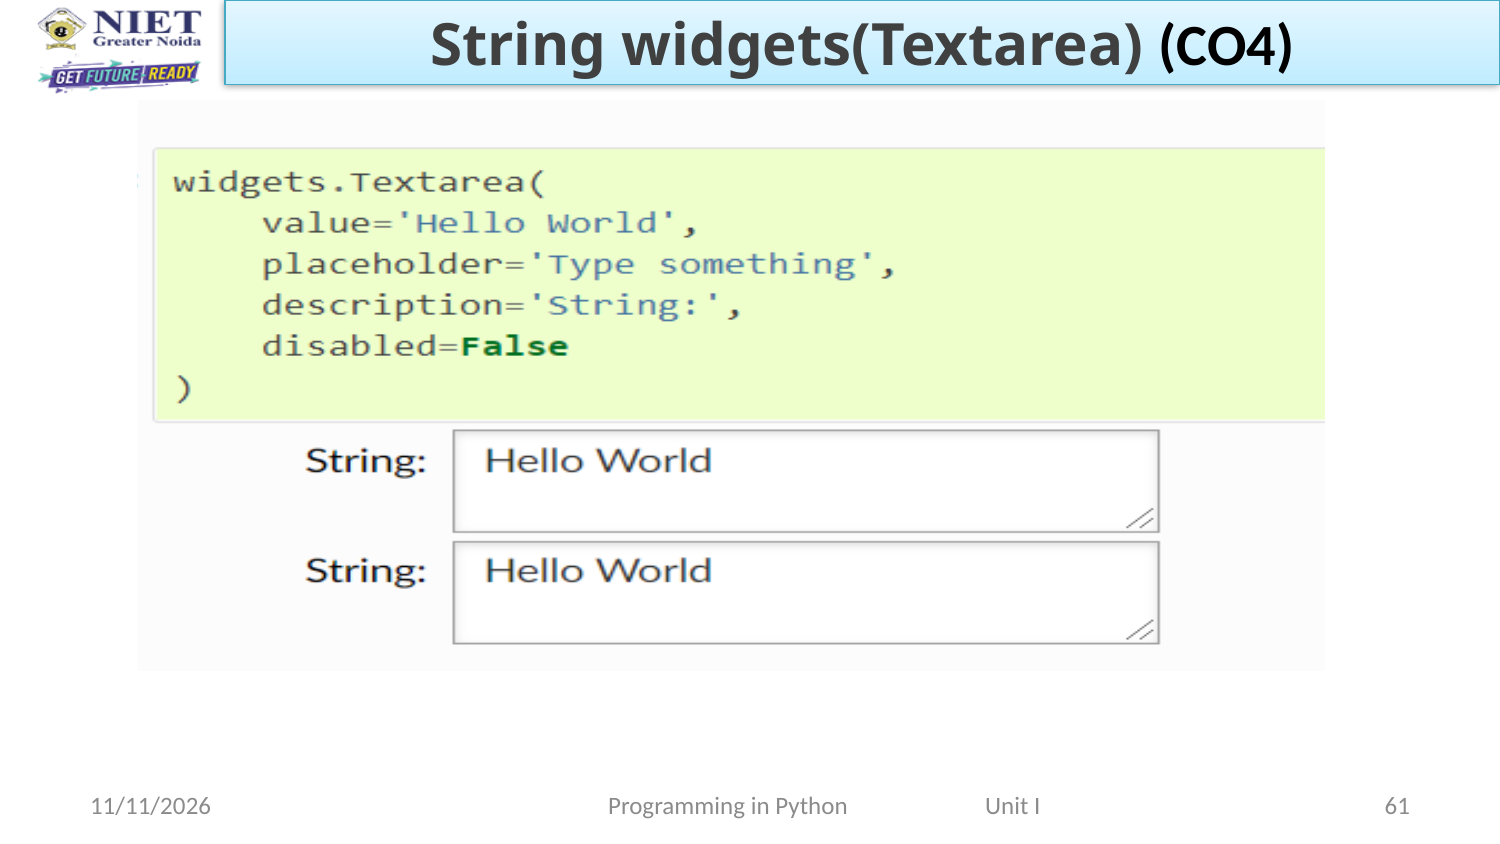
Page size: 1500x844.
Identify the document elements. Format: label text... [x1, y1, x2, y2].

footer Programming in Python Unit I [412, 782, 1074, 827]
slide_number 61 [1074, 782, 1425, 827]
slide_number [75, 782, 412, 827]
picture [0, 0, 1326, 672]
text_box String widgets(Textarea) (CO4) [238, 0, 1500, 85]
